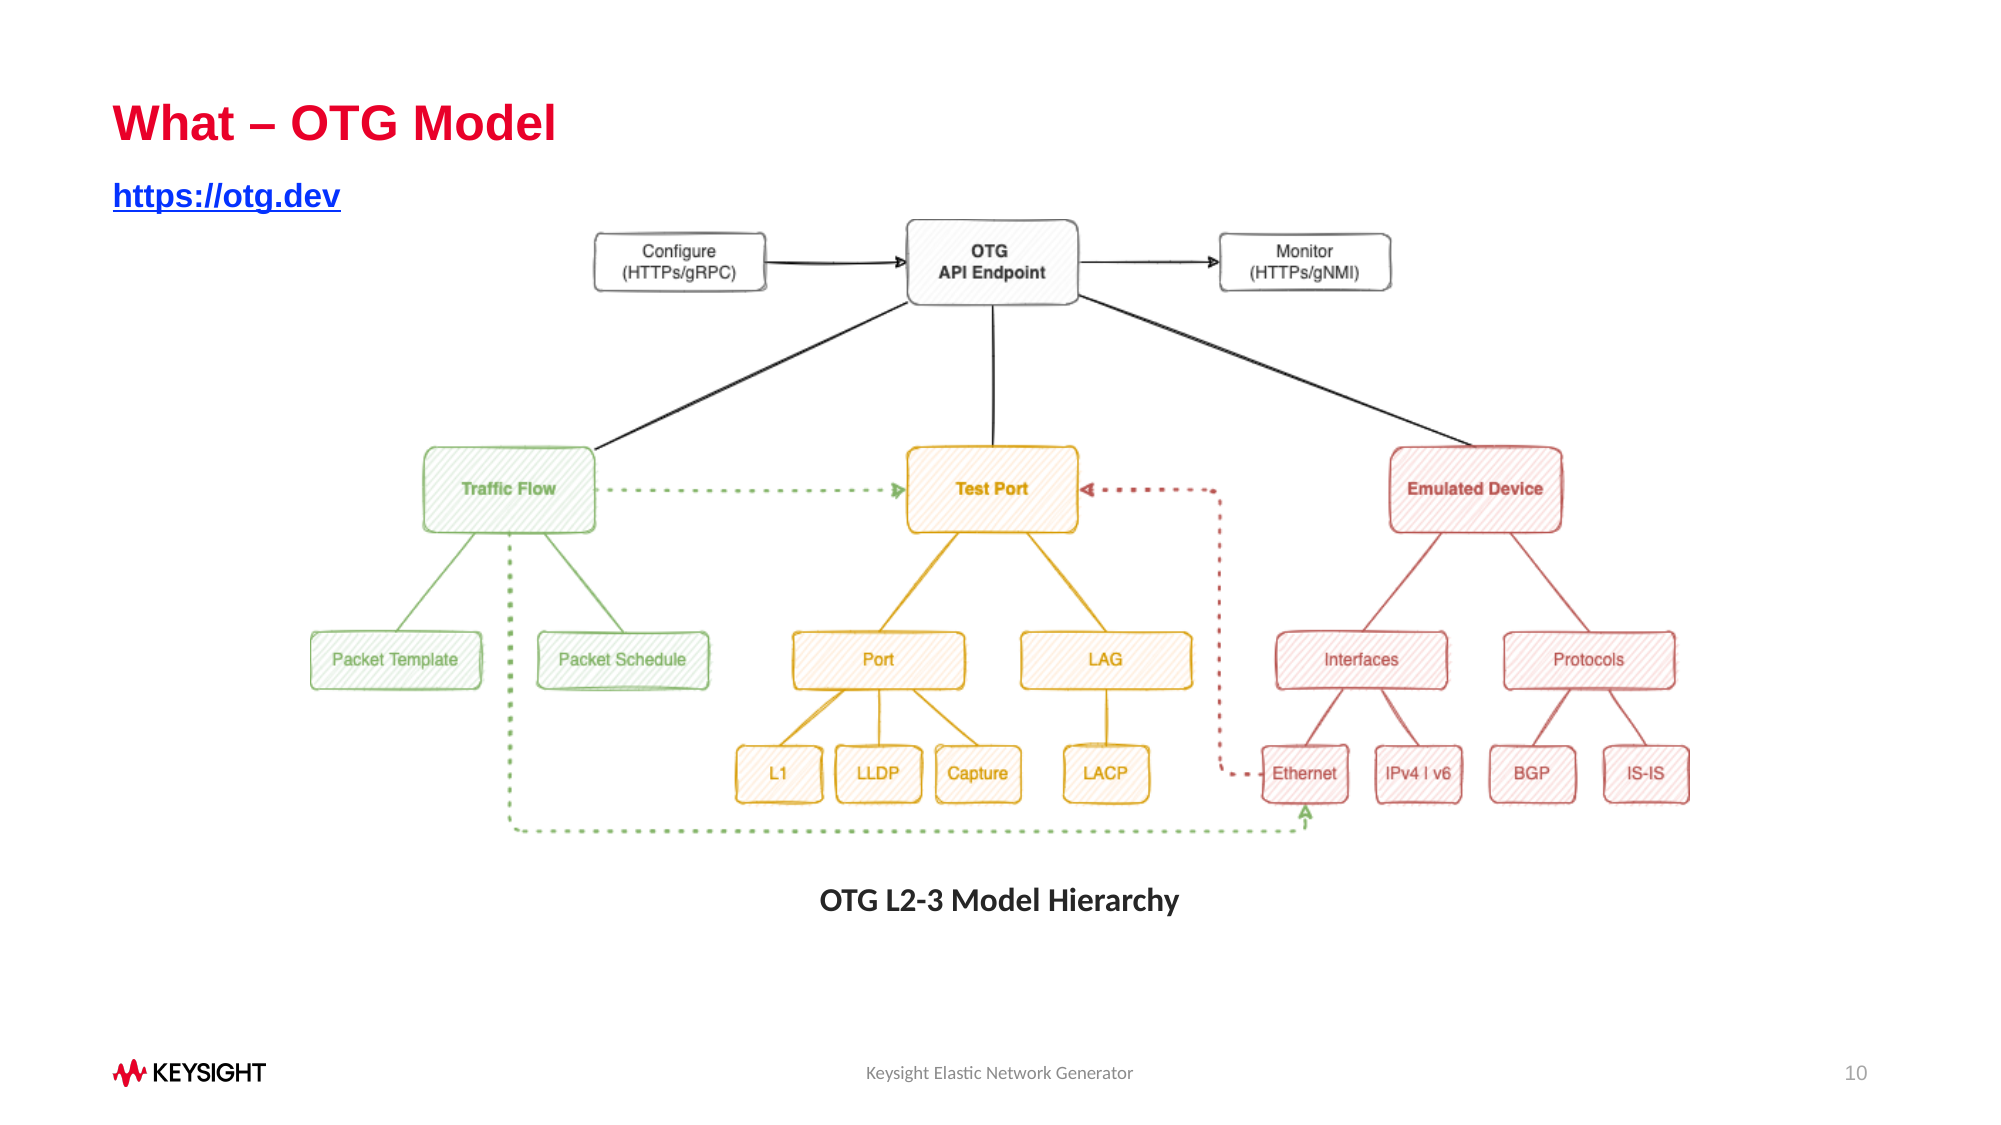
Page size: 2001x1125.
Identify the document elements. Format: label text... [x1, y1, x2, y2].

picture [112, 1059, 266, 1087]
list https://otg.dev [112, 154, 1838, 220]
picture [310, 219, 1690, 845]
footer Keysight Elastic Network Generator [662, 1058, 1338, 1085]
text_box OTG L2-3 Model Hierarchy [806, 877, 1194, 934]
title What – OTG Model [112, 90, 1838, 151]
